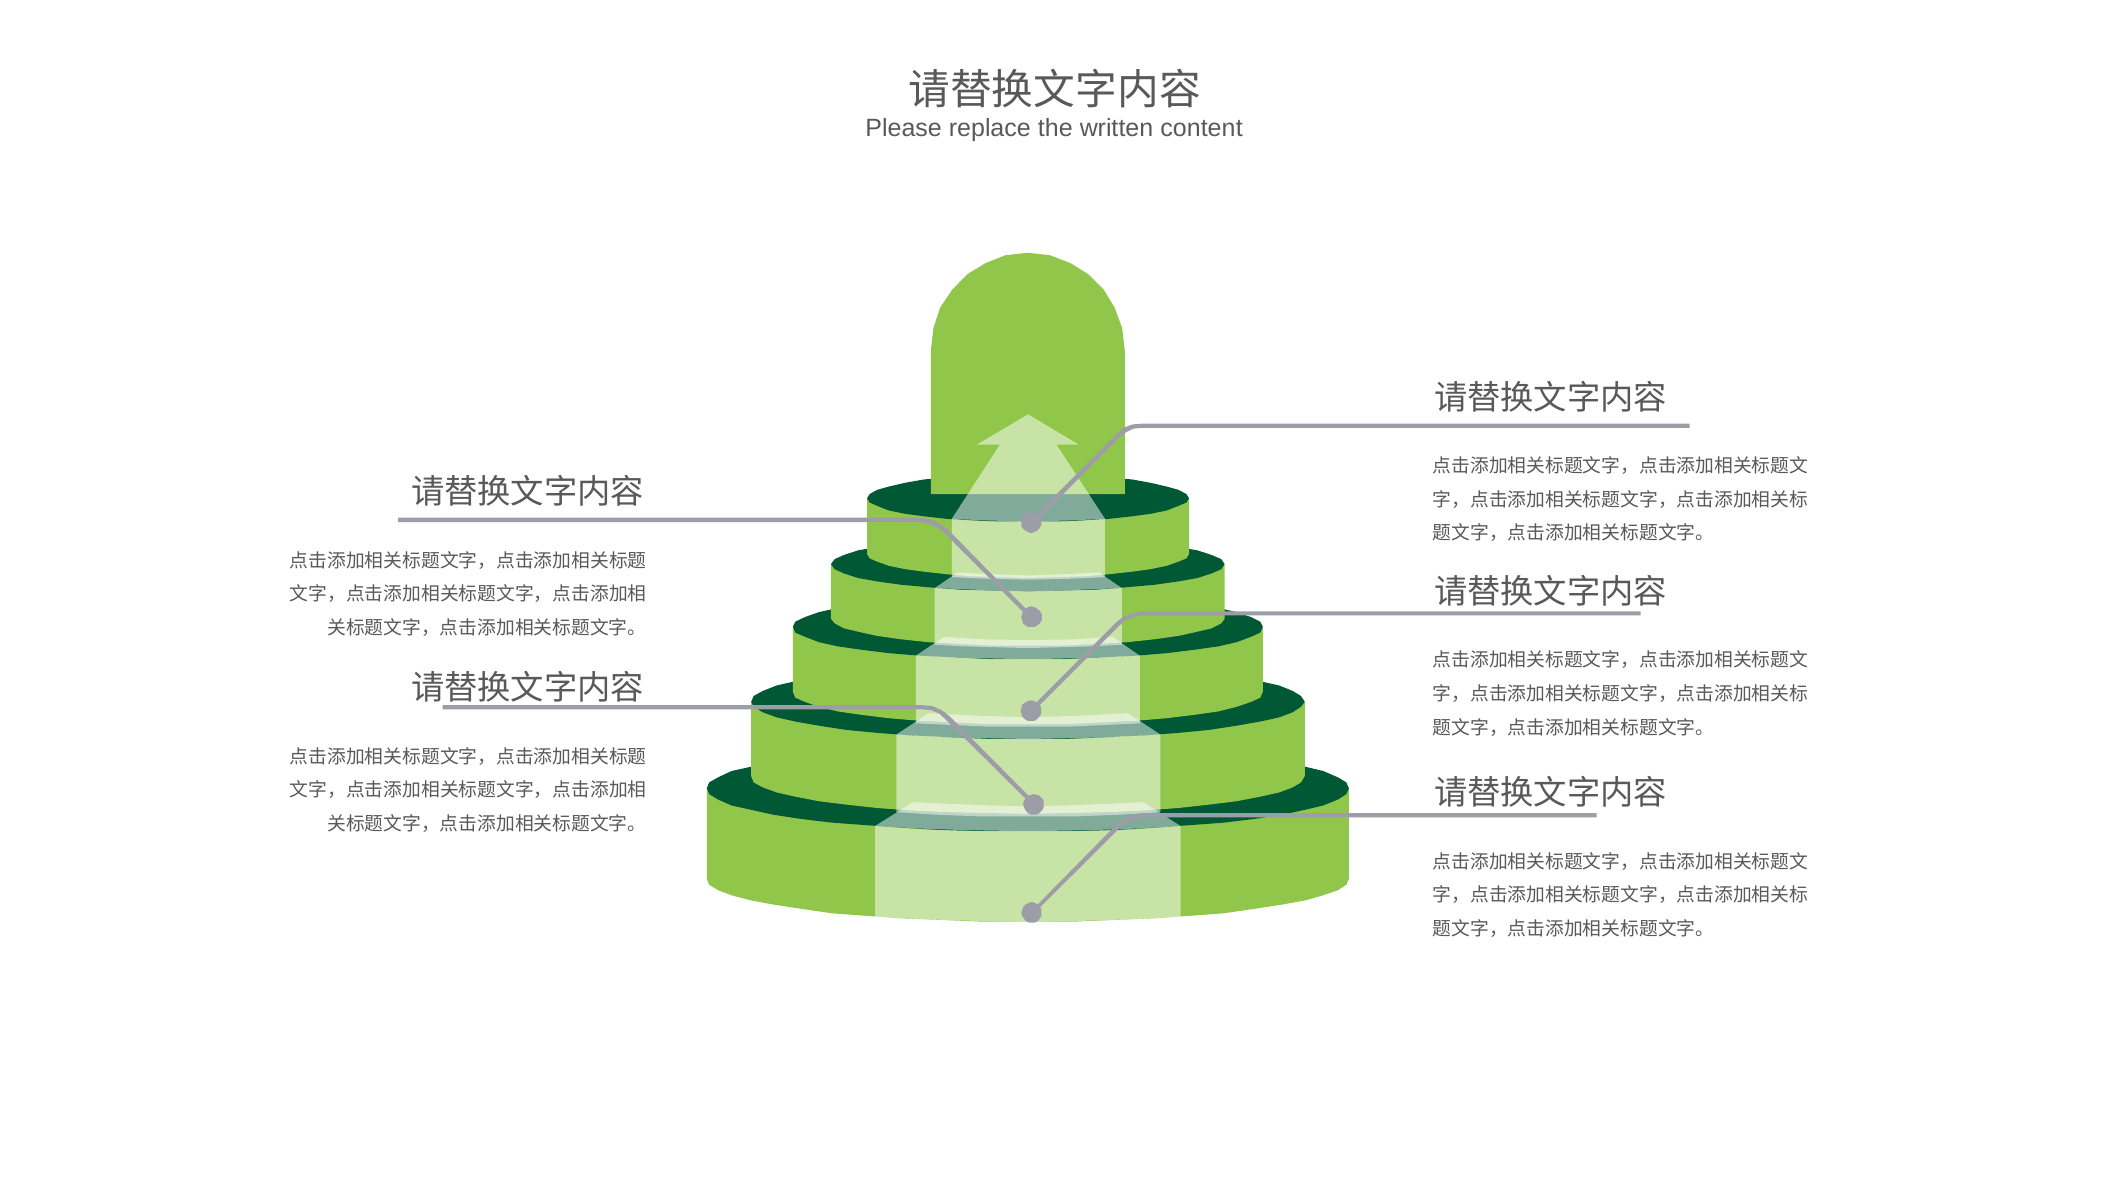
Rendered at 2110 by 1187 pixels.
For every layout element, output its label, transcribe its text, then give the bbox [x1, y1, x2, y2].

text_box 点击添加相关标题文字，点击添加相关标题文字，点击添加相关标题文字，点击添加相关标题文字，点击添加相关标题文字。 [1417, 830, 1823, 947]
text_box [1181, 721, 1349, 813]
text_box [874, 414, 1181, 517]
text_box 请替换文字内容 [1419, 562, 1683, 618]
text_box 请替换文字内容 [396, 659, 659, 715]
text_box 请替换文字内容 [1419, 368, 1683, 423]
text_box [1181, 534, 1349, 611]
text_box 点击添加相关标题文字，点击添加相关标题文字，点击添加相关标题文字，点击添加相关标题文字，点击添加相关标题文字。 [1417, 435, 1823, 551]
text_box 请替换文字内容 [396, 463, 659, 518]
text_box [706, 252, 1349, 517]
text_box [398, 517, 1042, 628]
text_box Please replace the written content [850, 89, 1259, 149]
text_box 请替换文字内容 [893, 30, 1216, 89]
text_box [442, 705, 1044, 815]
text_box 点击添加相关标题文字，点击添加相关标题文字，点击添加相关标题文字，点击添加相关标题文字，点击添加相关标题文字。 [261, 529, 661, 646]
text_box 点击添加相关标题文字，点击添加相关标题文字，点击添加相关标题文字，点击添加相关标题文字，点击添加相关标题文字。 [1417, 629, 1823, 746]
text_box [874, 815, 1021, 922]
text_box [706, 628, 874, 705]
text_box 点击添加相关标题文字，点击添加相关标题文字，点击添加相关标题文字，点击添加相关标题文字，点击添加相关标题文字。 [261, 725, 661, 842]
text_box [1020, 611, 1641, 721]
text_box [874, 628, 1020, 705]
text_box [1021, 423, 1690, 534]
text_box 请替换文字内容 [1419, 764, 1683, 819]
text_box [1042, 534, 1181, 611]
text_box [1044, 721, 1181, 813]
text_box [1021, 813, 1597, 923]
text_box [706, 815, 874, 922]
